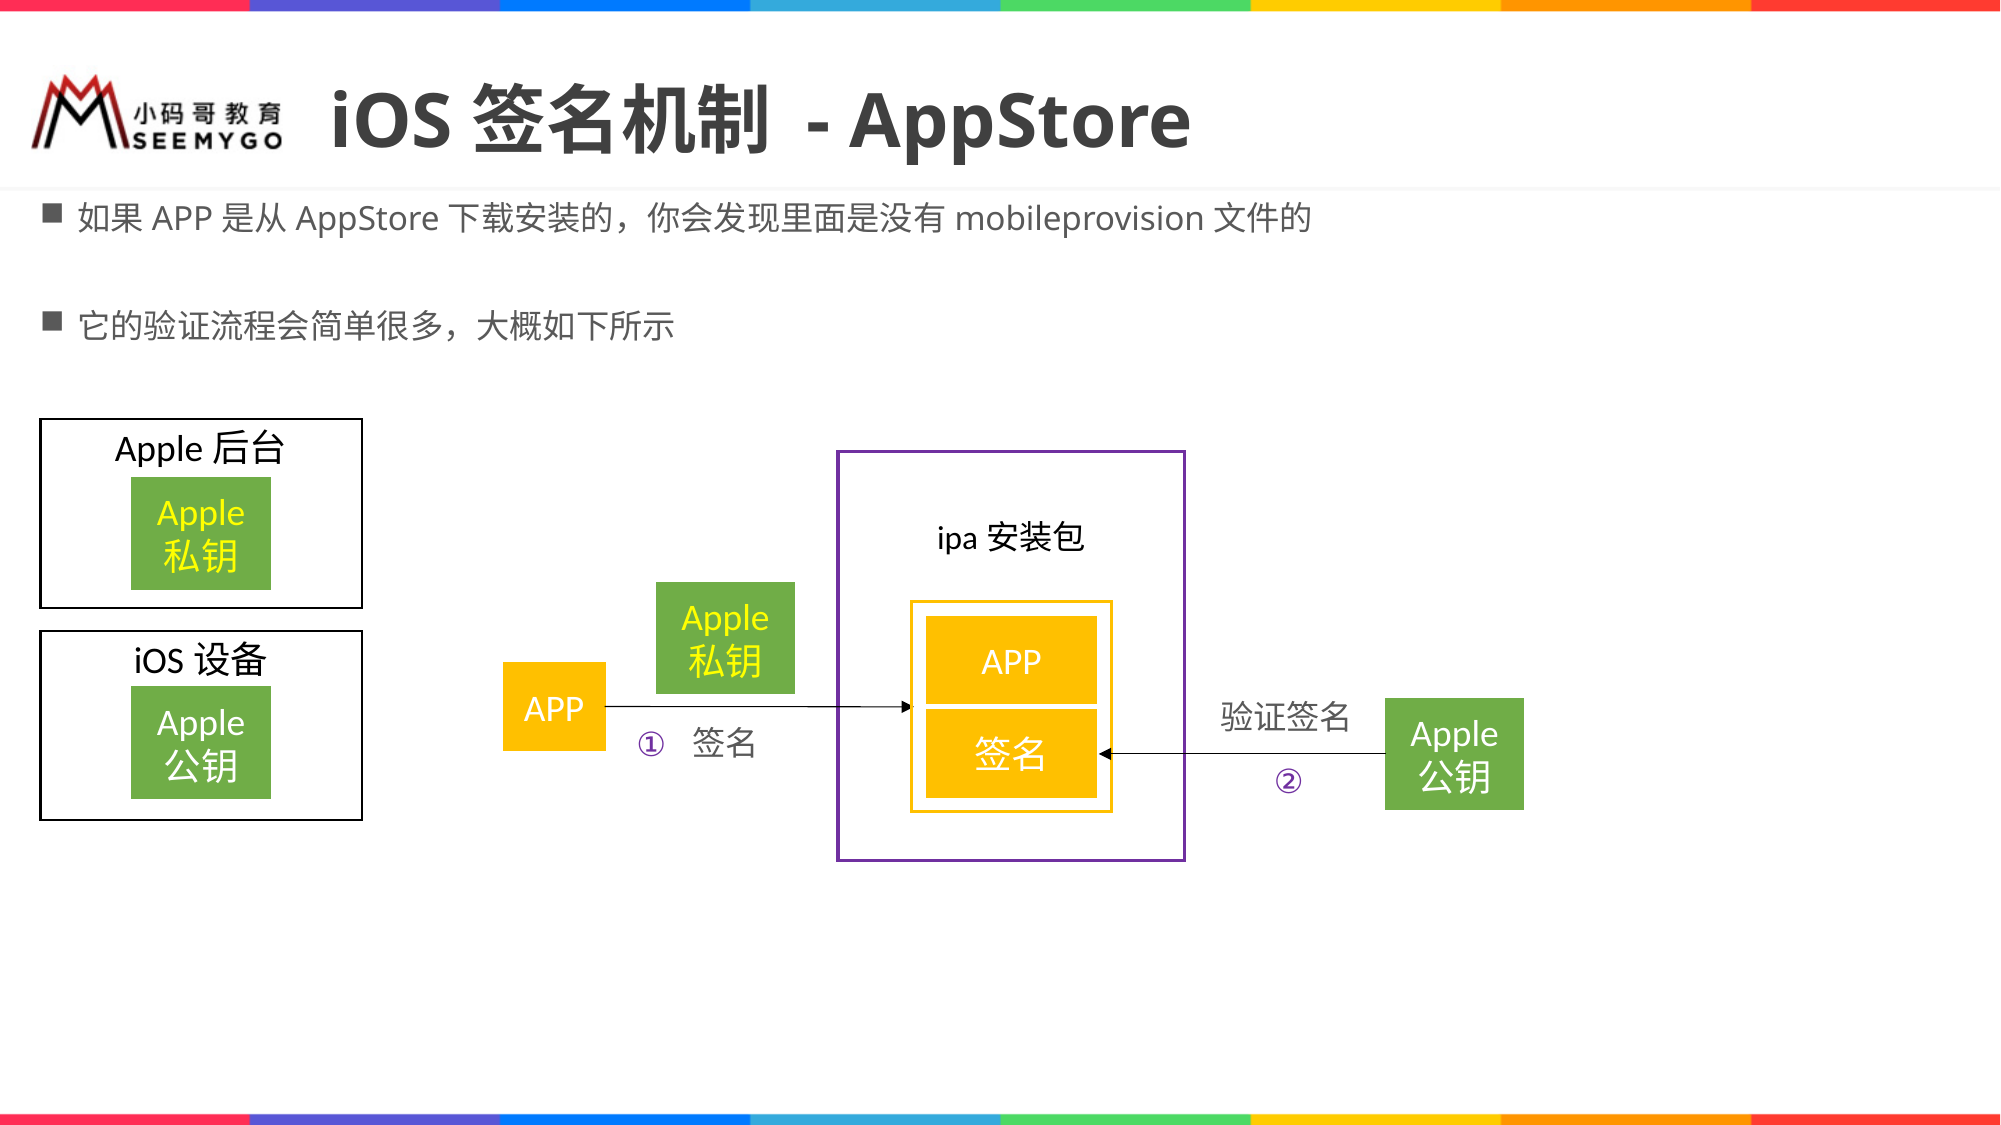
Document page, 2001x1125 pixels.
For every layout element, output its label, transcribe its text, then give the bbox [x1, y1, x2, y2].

text_box ① [613, 719, 689, 773]
text_box iOS设备 [39, 630, 363, 821]
text_box 验证签名 [1195, 693, 1378, 747]
text_box Apple 公钥 [1385, 698, 1524, 810]
text_box Apple 公钥 [131, 686, 271, 799]
title iOS签名机制 - AppStore [314, 64, 1968, 182]
text_box ② [1250, 757, 1327, 811]
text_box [911, 601, 1112, 812]
text_box 签名 [689, 719, 802, 773]
text_box ipa安装包 [837, 708, 1186, 862]
text_box Apple 私钥 [131, 477, 271, 590]
text_box Apple后台 [39, 418, 363, 609]
picture [0, 0, 2001, 1125]
text_box APP [503, 662, 606, 751]
text_box Apple 私钥 [656, 582, 795, 694]
text_box ipa安装包 [837, 450, 1186, 753]
text_box 如果APP是从AppStore下载安装的，你会发现里面是没有mobileprovision文件的 它的验证流程会简单很多，大概如下所示 [24, 196, 1968, 374]
